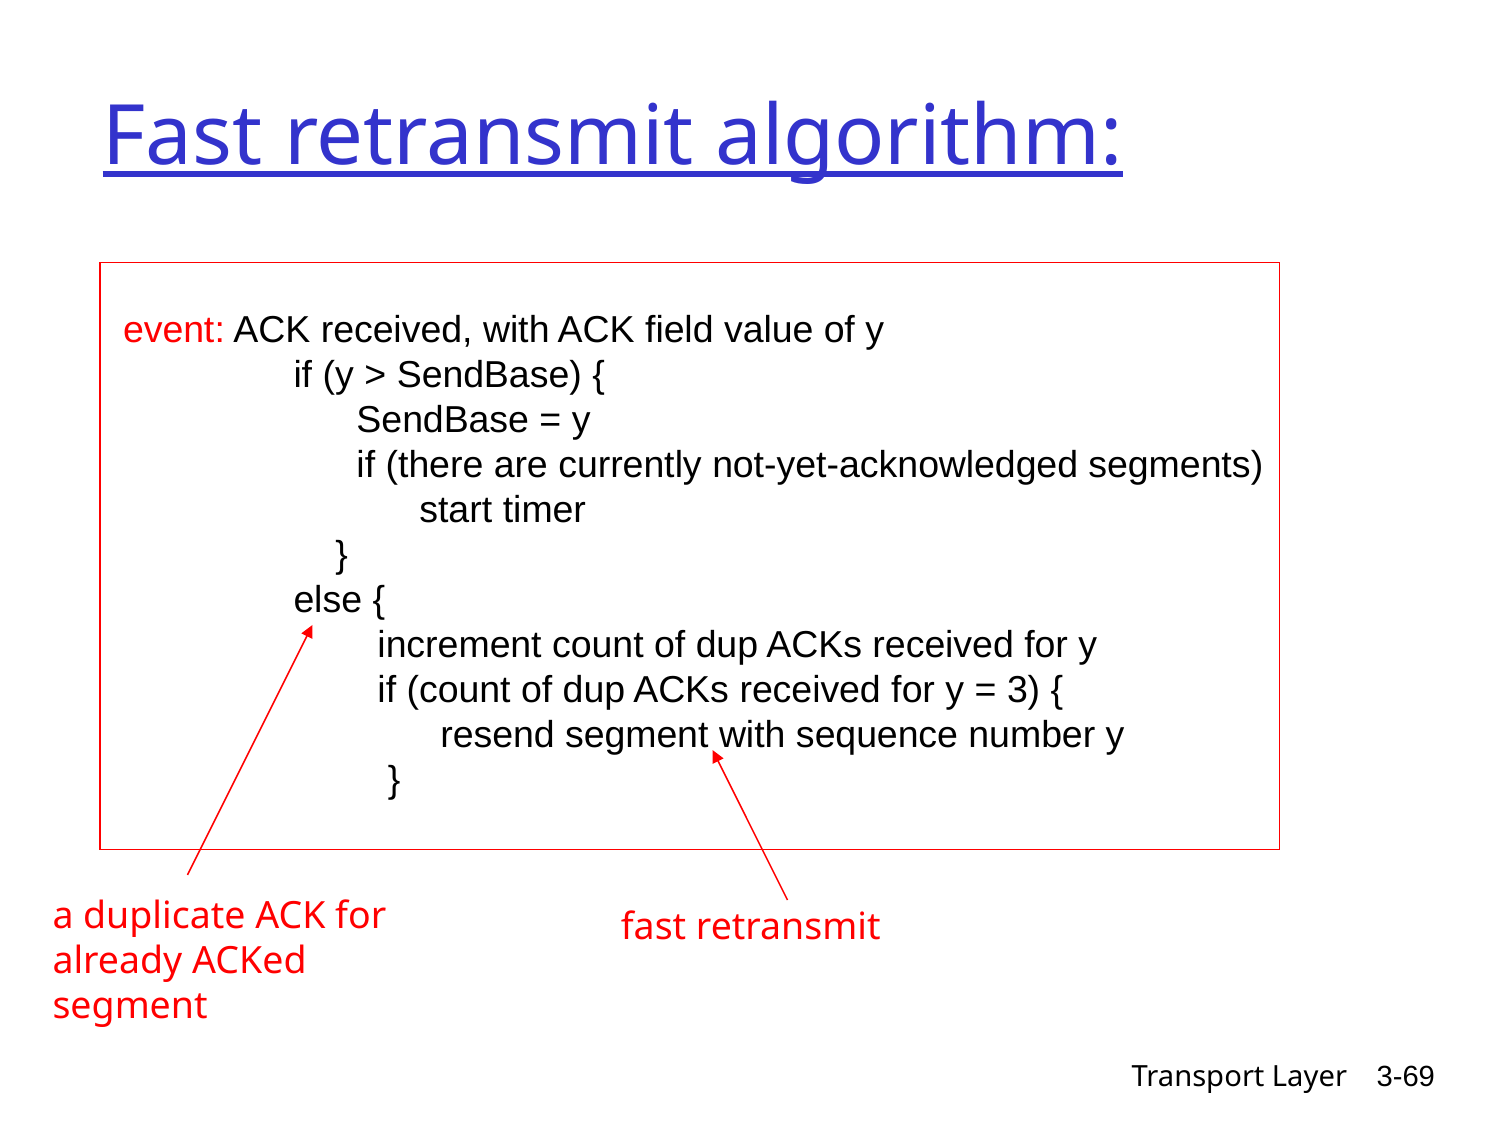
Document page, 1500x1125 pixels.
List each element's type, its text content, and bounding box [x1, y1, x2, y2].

title Fast retransmit algorithm: [87, 37, 1363, 225]
text_box Transport Layer [887, 1049, 1339, 1125]
text_box a duplicate ACK for already ACKed segment [37, 883, 481, 989]
text_box fast retransmit [598, 894, 903, 955]
text_box event: ACK received, with ACK field value of y if (y > SendBase) { SendBase = y if (there are currently not-yet-acknowledged segments) start timer } else { increment count of dup ACKs received for y if (count of dup ACKs received for y = 3) { resend segment with sequence number y } [99, 262, 1280, 850]
text_box 3-69 [1339, 1049, 1450, 1125]
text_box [187, 624, 313, 876]
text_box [712, 749, 788, 901]
